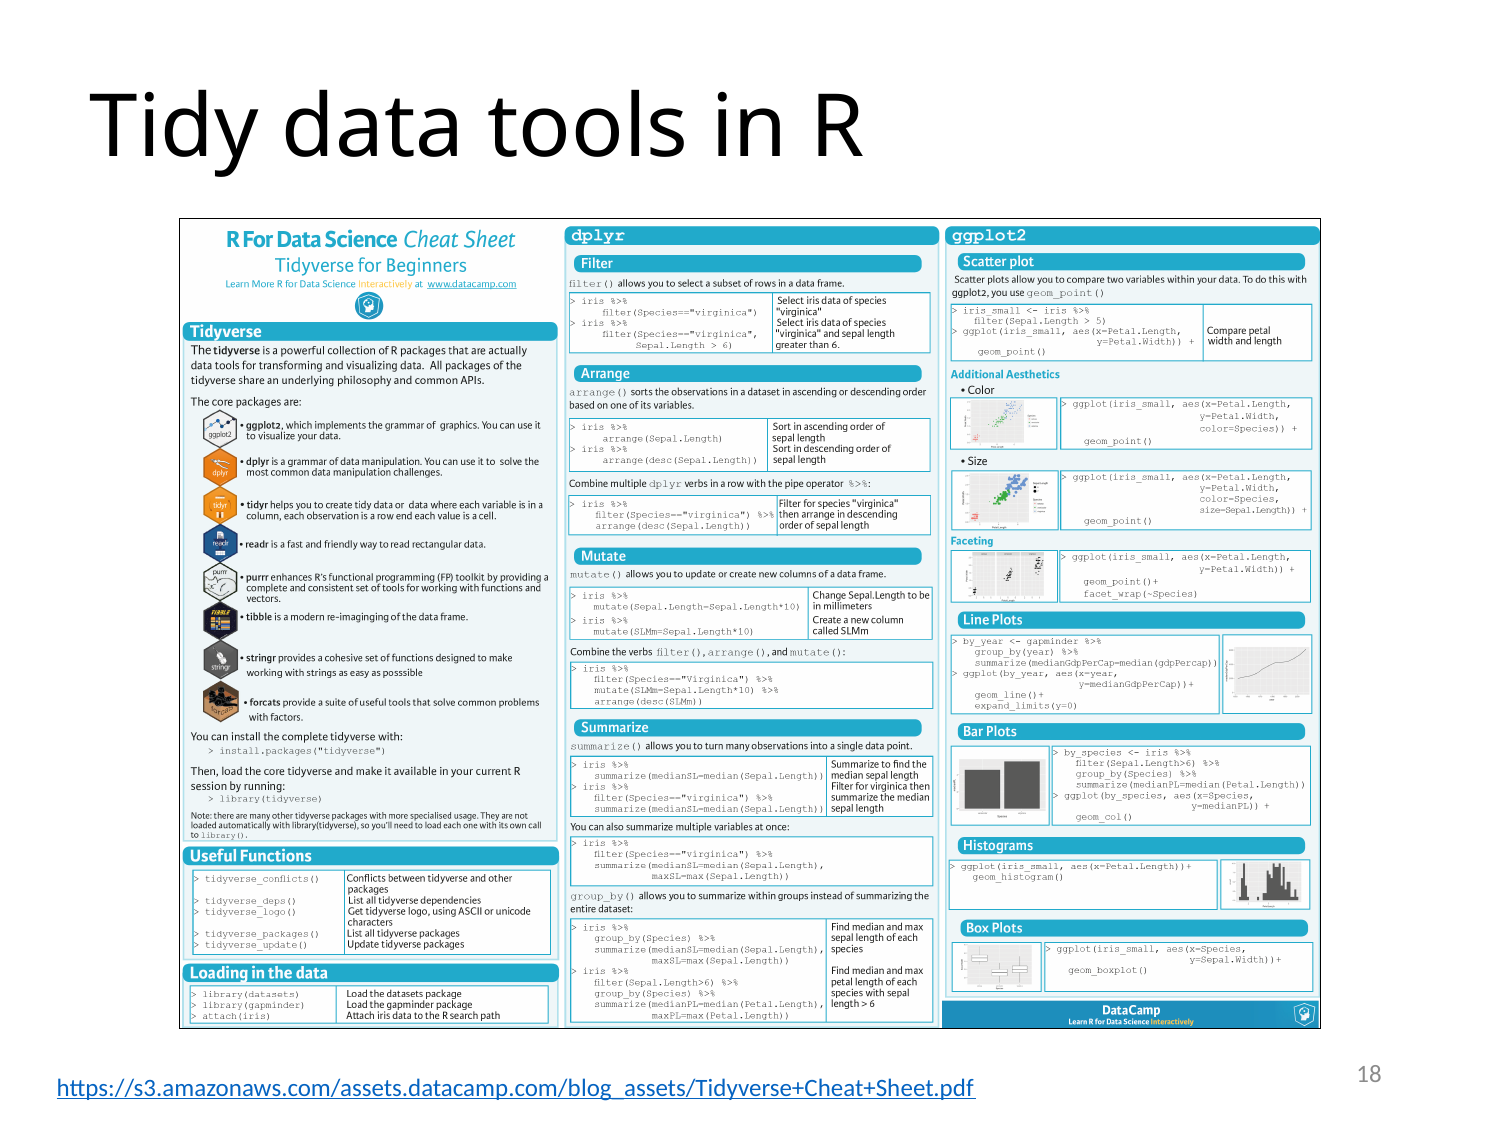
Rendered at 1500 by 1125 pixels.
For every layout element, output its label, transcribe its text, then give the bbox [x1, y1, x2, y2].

text_box Tidy data tools in R [74, 73, 1425, 184]
picture [179, 218, 1321, 1029]
text_box https://s3.amazonaws.com/assets.datacamp.com/blog_assets/Tidyverse+Cheat+Sheet.pdf [41, 1063, 991, 1109]
slide_number 18 [1059, 1042, 1397, 1103]
